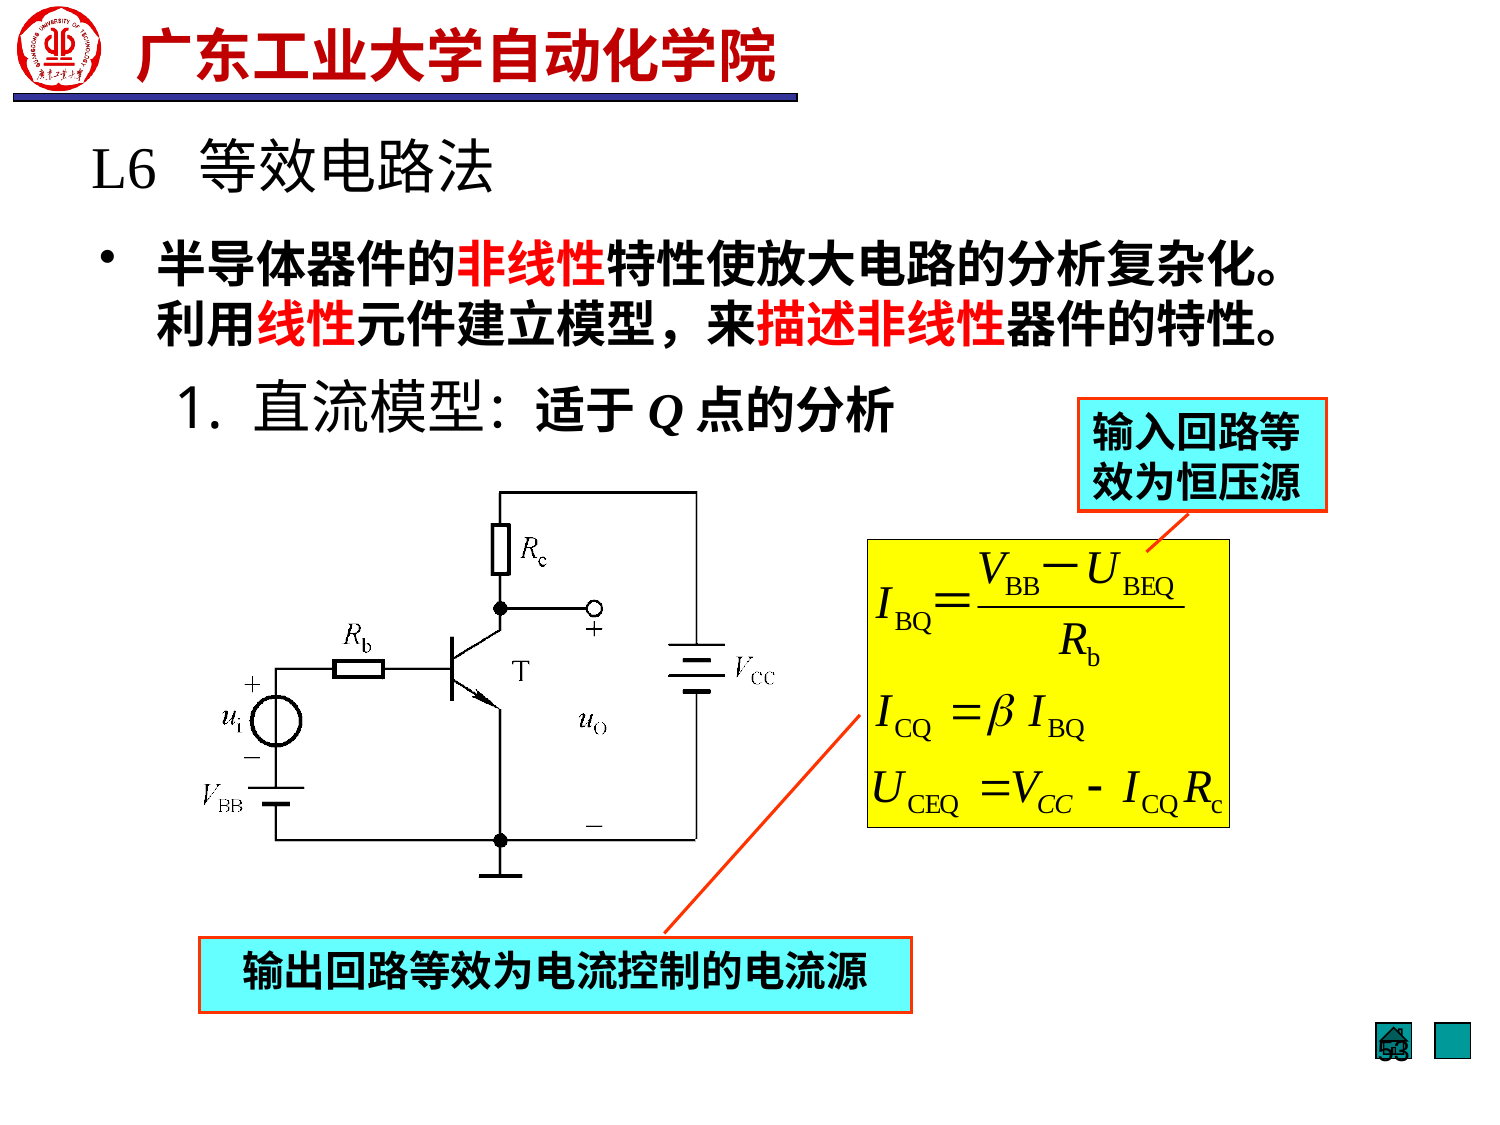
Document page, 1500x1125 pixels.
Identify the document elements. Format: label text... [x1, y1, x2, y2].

title L6 等效电路法 [76, 120, 609, 209]
slide_number 53 [1074, 1024, 1426, 1103]
picture [198, 480, 775, 895]
text_box 输入回路等效为恒压源 [1078, 398, 1327, 511]
text_box 1. 直流模型：适于Q点的分析 [85, 362, 923, 448]
picture [11, 0, 106, 95]
list 半导体器件的非线性特性使放大电路的分析复杂化。利用线性元件建立模型，来描述非线性器件的特性。 [84, 224, 1353, 376]
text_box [866, 538, 1230, 828]
text_box 输出回路等效为电流控制的电流源 [199, 937, 912, 1013]
